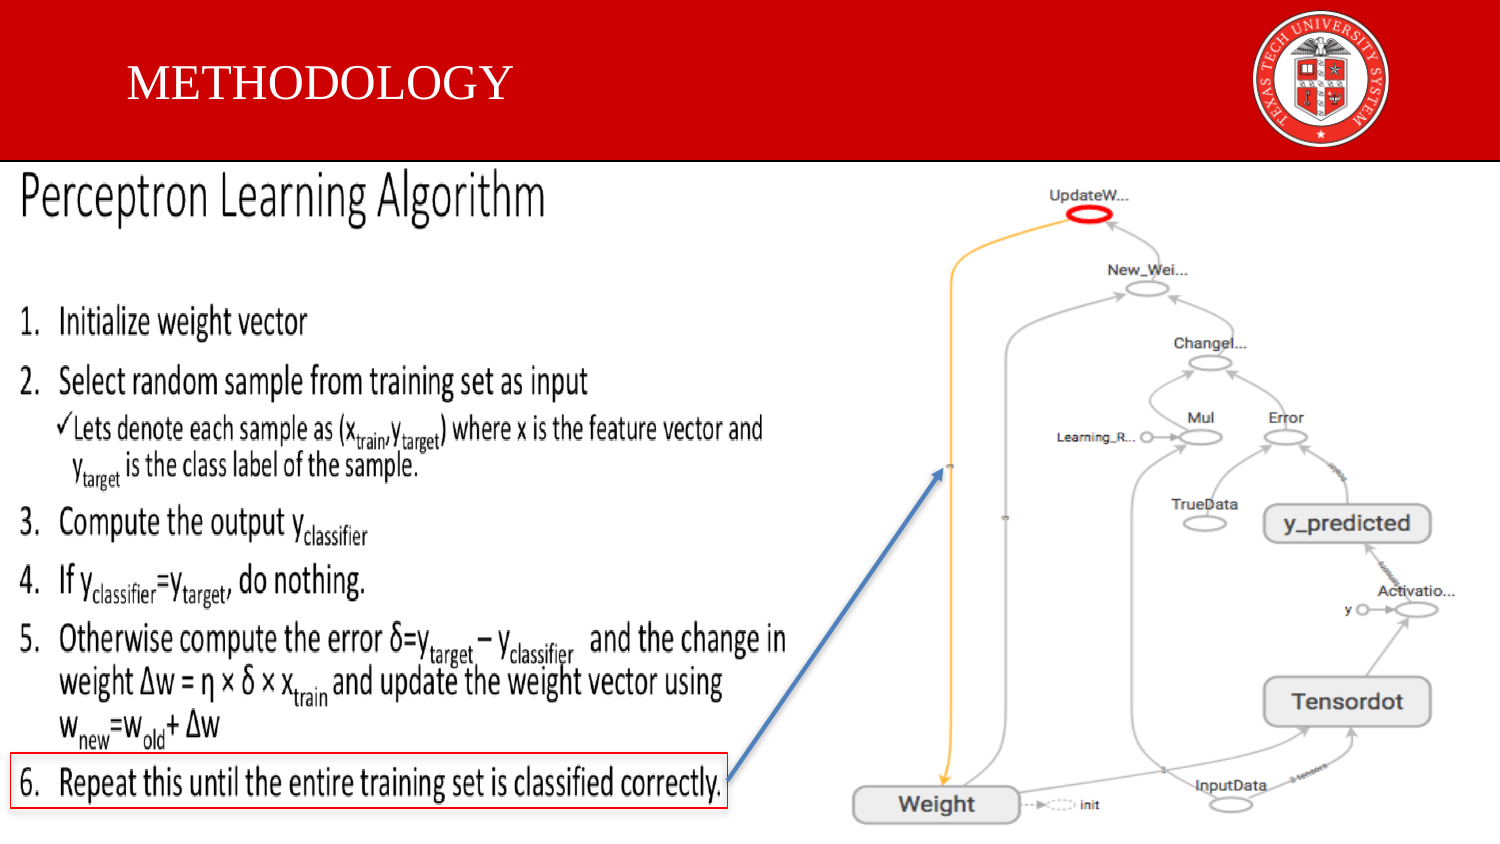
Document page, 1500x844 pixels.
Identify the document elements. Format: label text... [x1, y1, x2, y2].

title METHODOLOGY [111, 9, 1389, 150]
picture [0, 162, 1500, 844]
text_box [727, 467, 944, 781]
